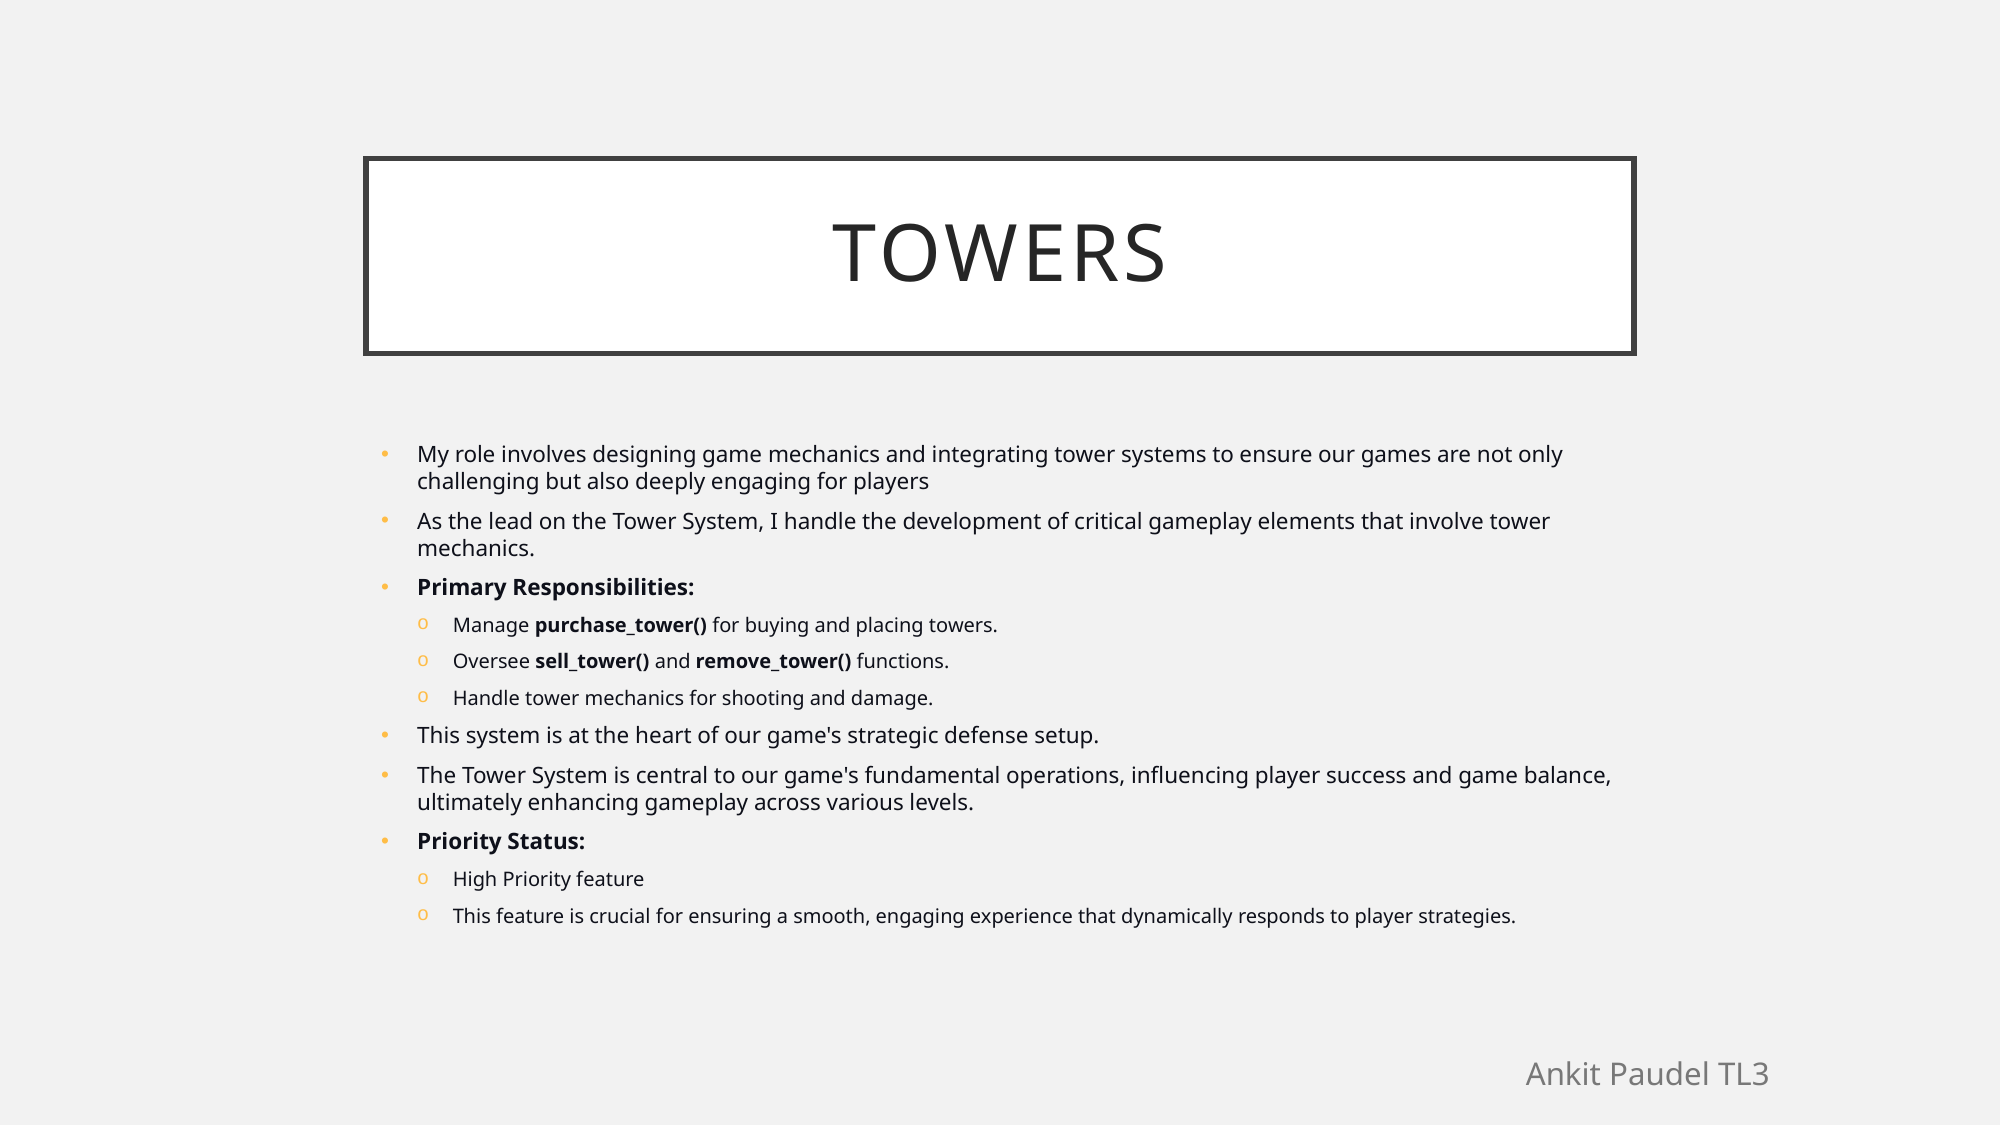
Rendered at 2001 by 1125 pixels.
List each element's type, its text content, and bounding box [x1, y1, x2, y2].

list Ankit Paudel TL3 [137, 1042, 1786, 1103]
list My role involves designing game mechanics and integrating tower systems to ensure our games are not only challenging but also deeply engaging for players As the lead on the Tower System, I handle the development of critical gameplay elements that involve tower mechanics. Primary Responsibilities: Manage purchase_tower() for buying and placing towers. Oversee sell_tower() and remove_tower() functions. Handle tower mechanics for shooting and damage. This system is at the heart of our game's strategic defense setup. The Tower System is central to our game's fundamental operations, influencing player success and game balance, ultimately enhancing gameplay across various levels. Priority Status: High Priority feature This feature is crucial for ensuring a smooth, engaging experience that dynamically responds to player strategies. [366, 432, 1634, 942]
title Towers [363, 156, 1637, 356]
